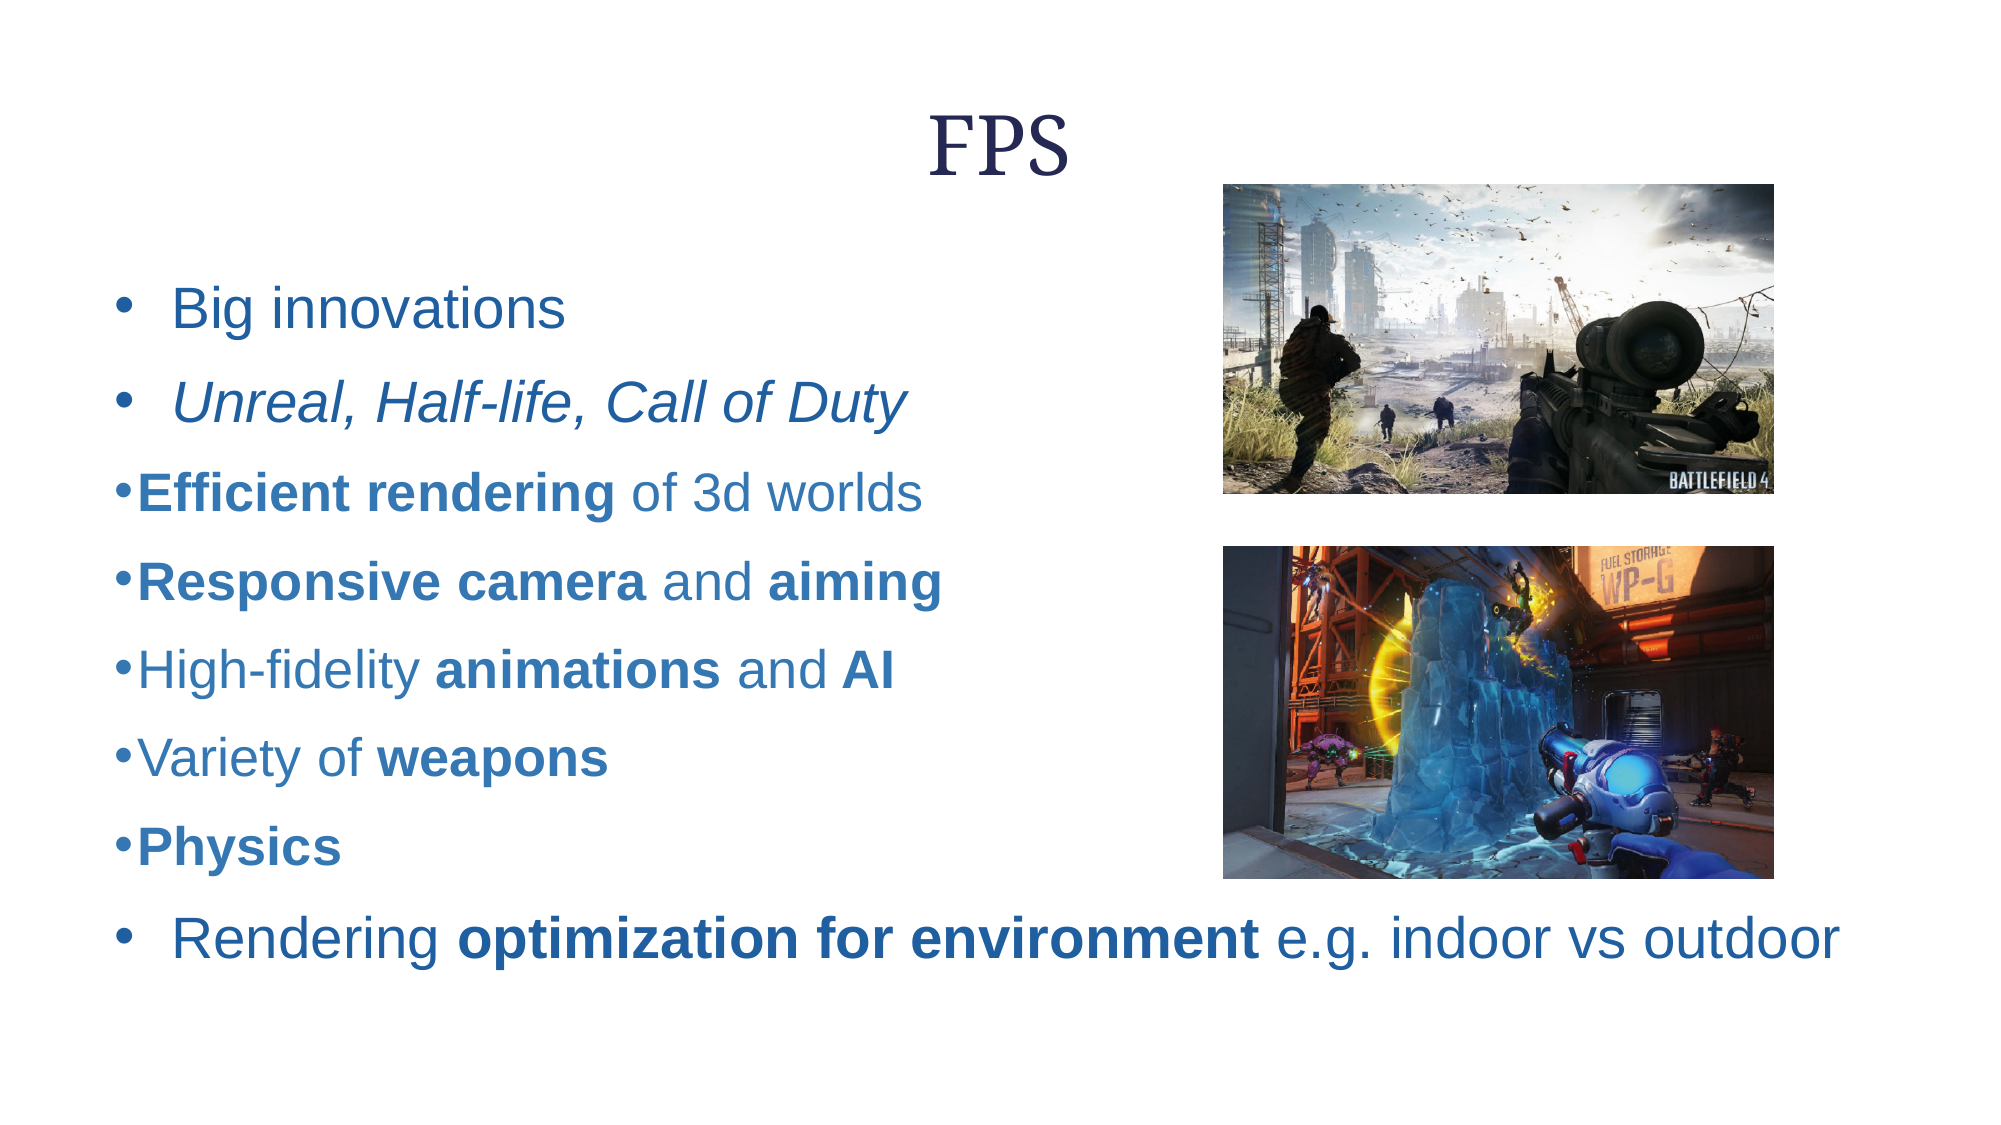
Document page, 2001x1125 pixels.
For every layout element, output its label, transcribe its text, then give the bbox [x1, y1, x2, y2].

list Big innovations Unreal, Half-life, Call of Duty Efficient rendering of 3d worlds Responsive camera and aiming High-fidelity animations and AI Variety of weapons Physics Rendering optimization for environment e.g. indoor vs outdoor [99, 262, 1900, 1005]
picture [1223, 184, 1774, 494]
picture [1223, 546, 1774, 879]
title FPS [99, 0, 1900, 200]
